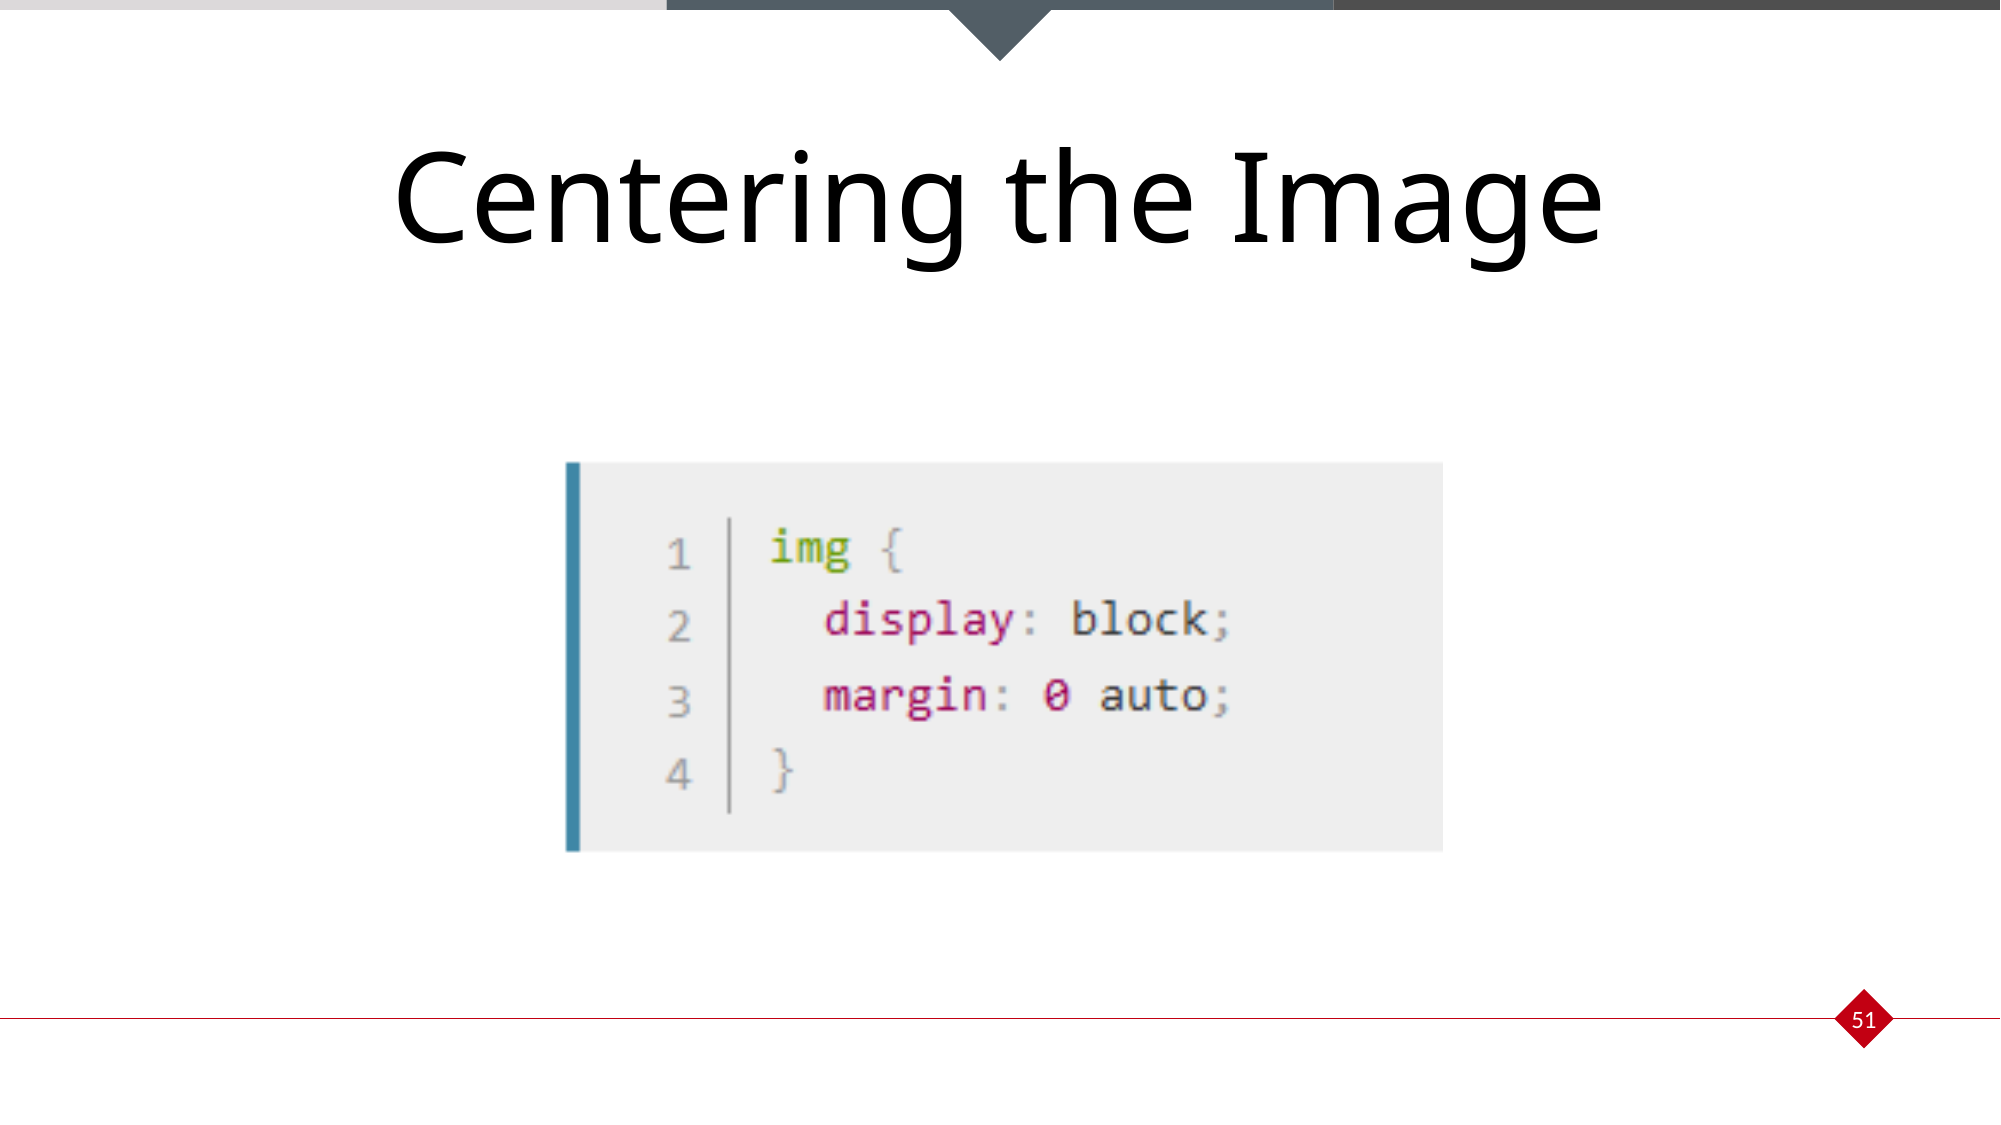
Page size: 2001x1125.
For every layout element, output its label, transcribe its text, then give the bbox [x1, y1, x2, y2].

picture [556, 450, 1443, 870]
text_box Centering the Image [137, 59, 1863, 278]
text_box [0, 0, 2000, 46]
